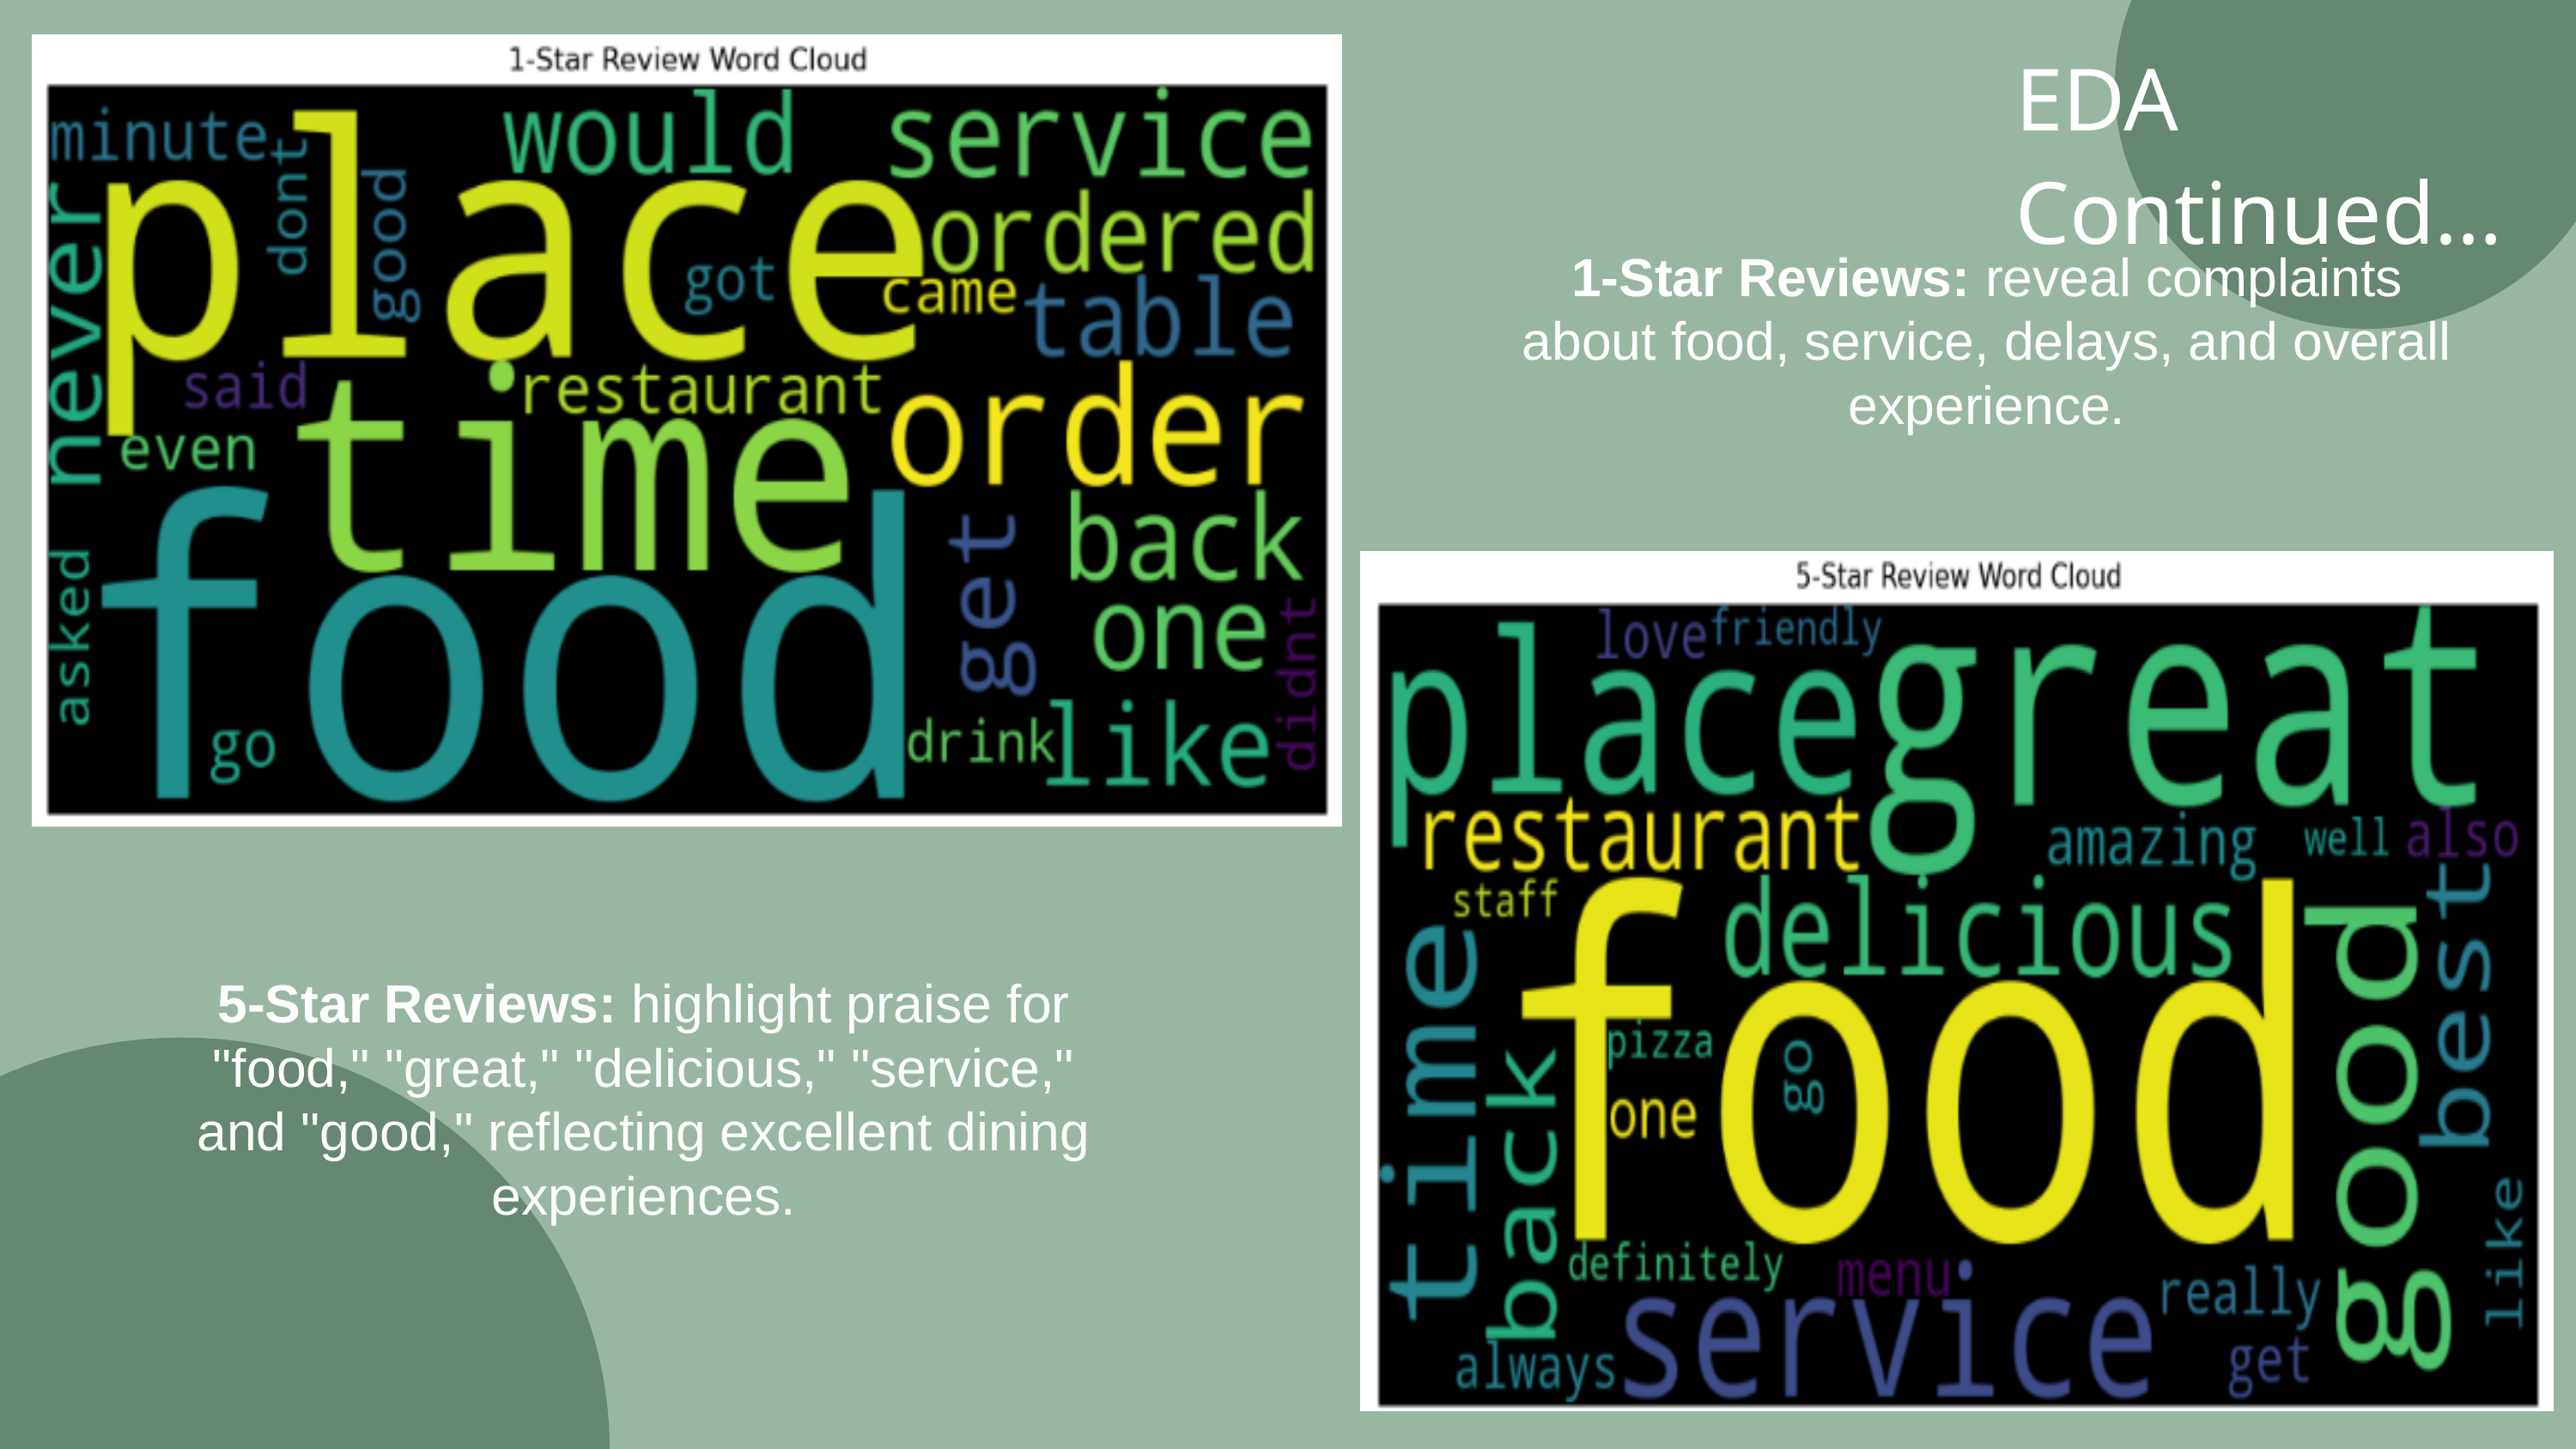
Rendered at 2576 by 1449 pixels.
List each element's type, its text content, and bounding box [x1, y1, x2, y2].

picture [1360, 551, 2554, 1411]
text_box 5-Star Reviews: highlight praise for "food," "great," "delicious," "service," and "good," reflecting excellent dining experiences. [153, 955, 1135, 1240]
text_box 1-Star Reviews: reveal complaints about food, service, delays, and overall experience. [1509, 229, 2466, 449]
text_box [2114, 0, 2576, 330]
text_box EDA Continued… [2015, 34, 2110, 229]
picture [31, 34, 1342, 828]
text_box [0, 1037, 611, 1449]
